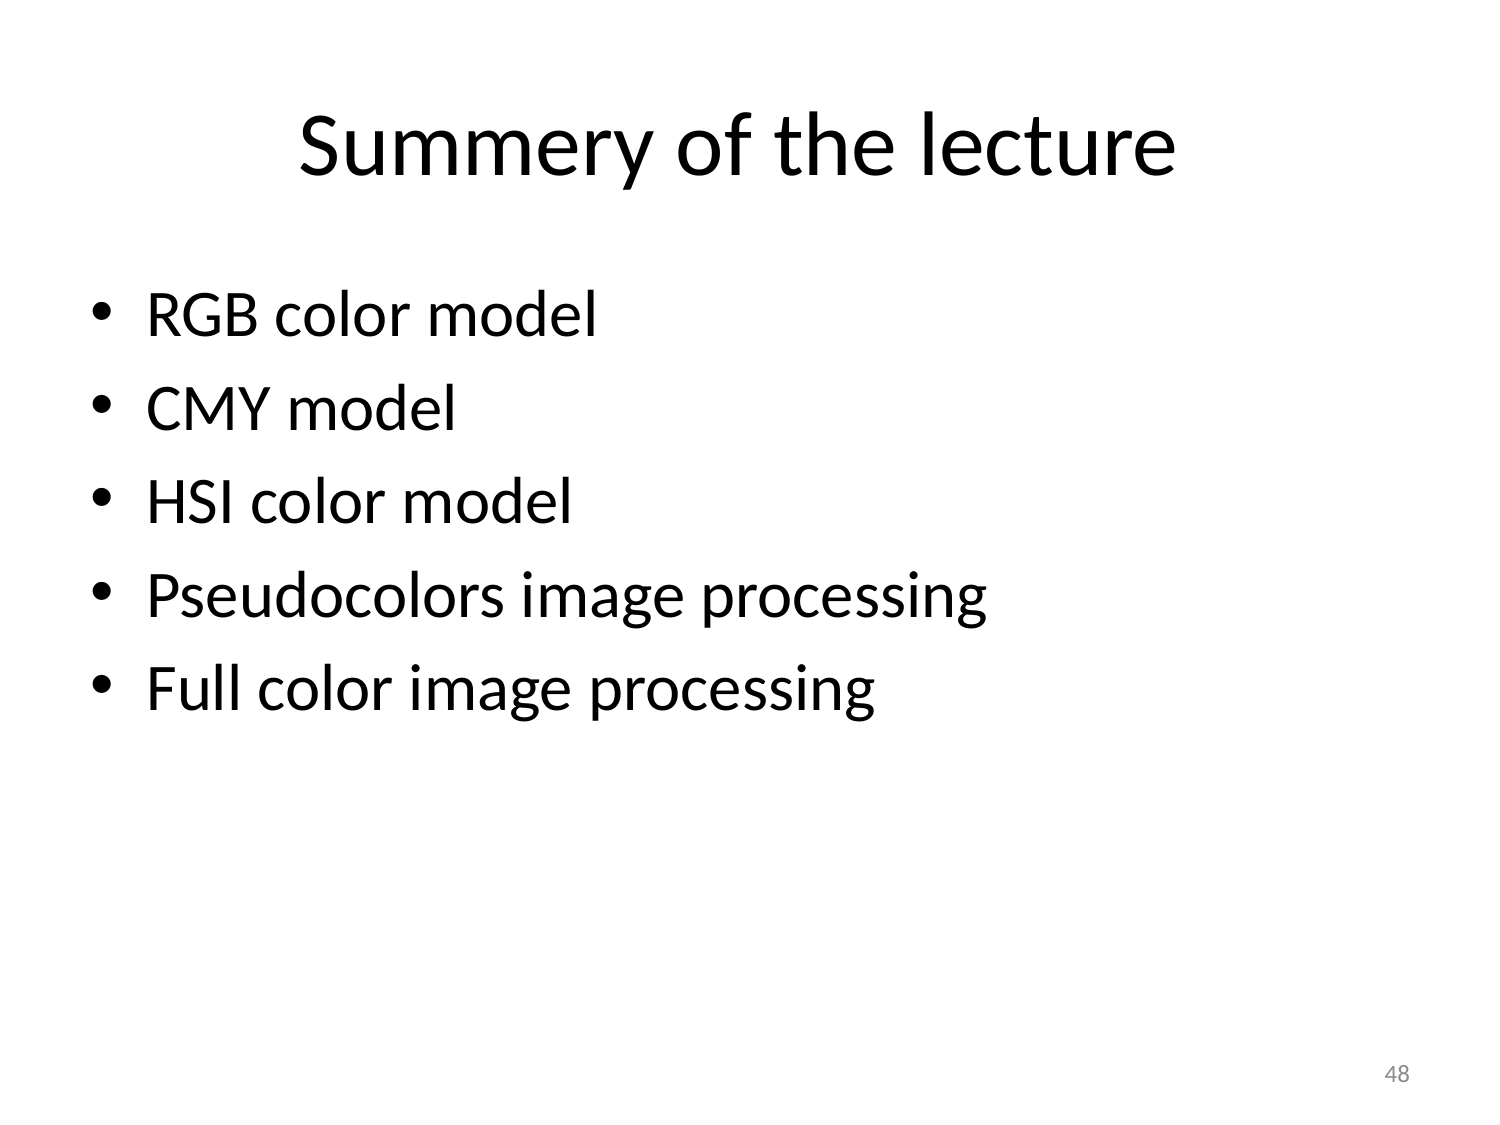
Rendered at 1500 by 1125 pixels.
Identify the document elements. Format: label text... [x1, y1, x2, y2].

slide_number 48 [1074, 1042, 1425, 1103]
list RGB color model CMY model HSI color model Pseudocolors image processing Full color image processing [75, 262, 1425, 1005]
title Summery of the lecture [75, 45, 1425, 233]
